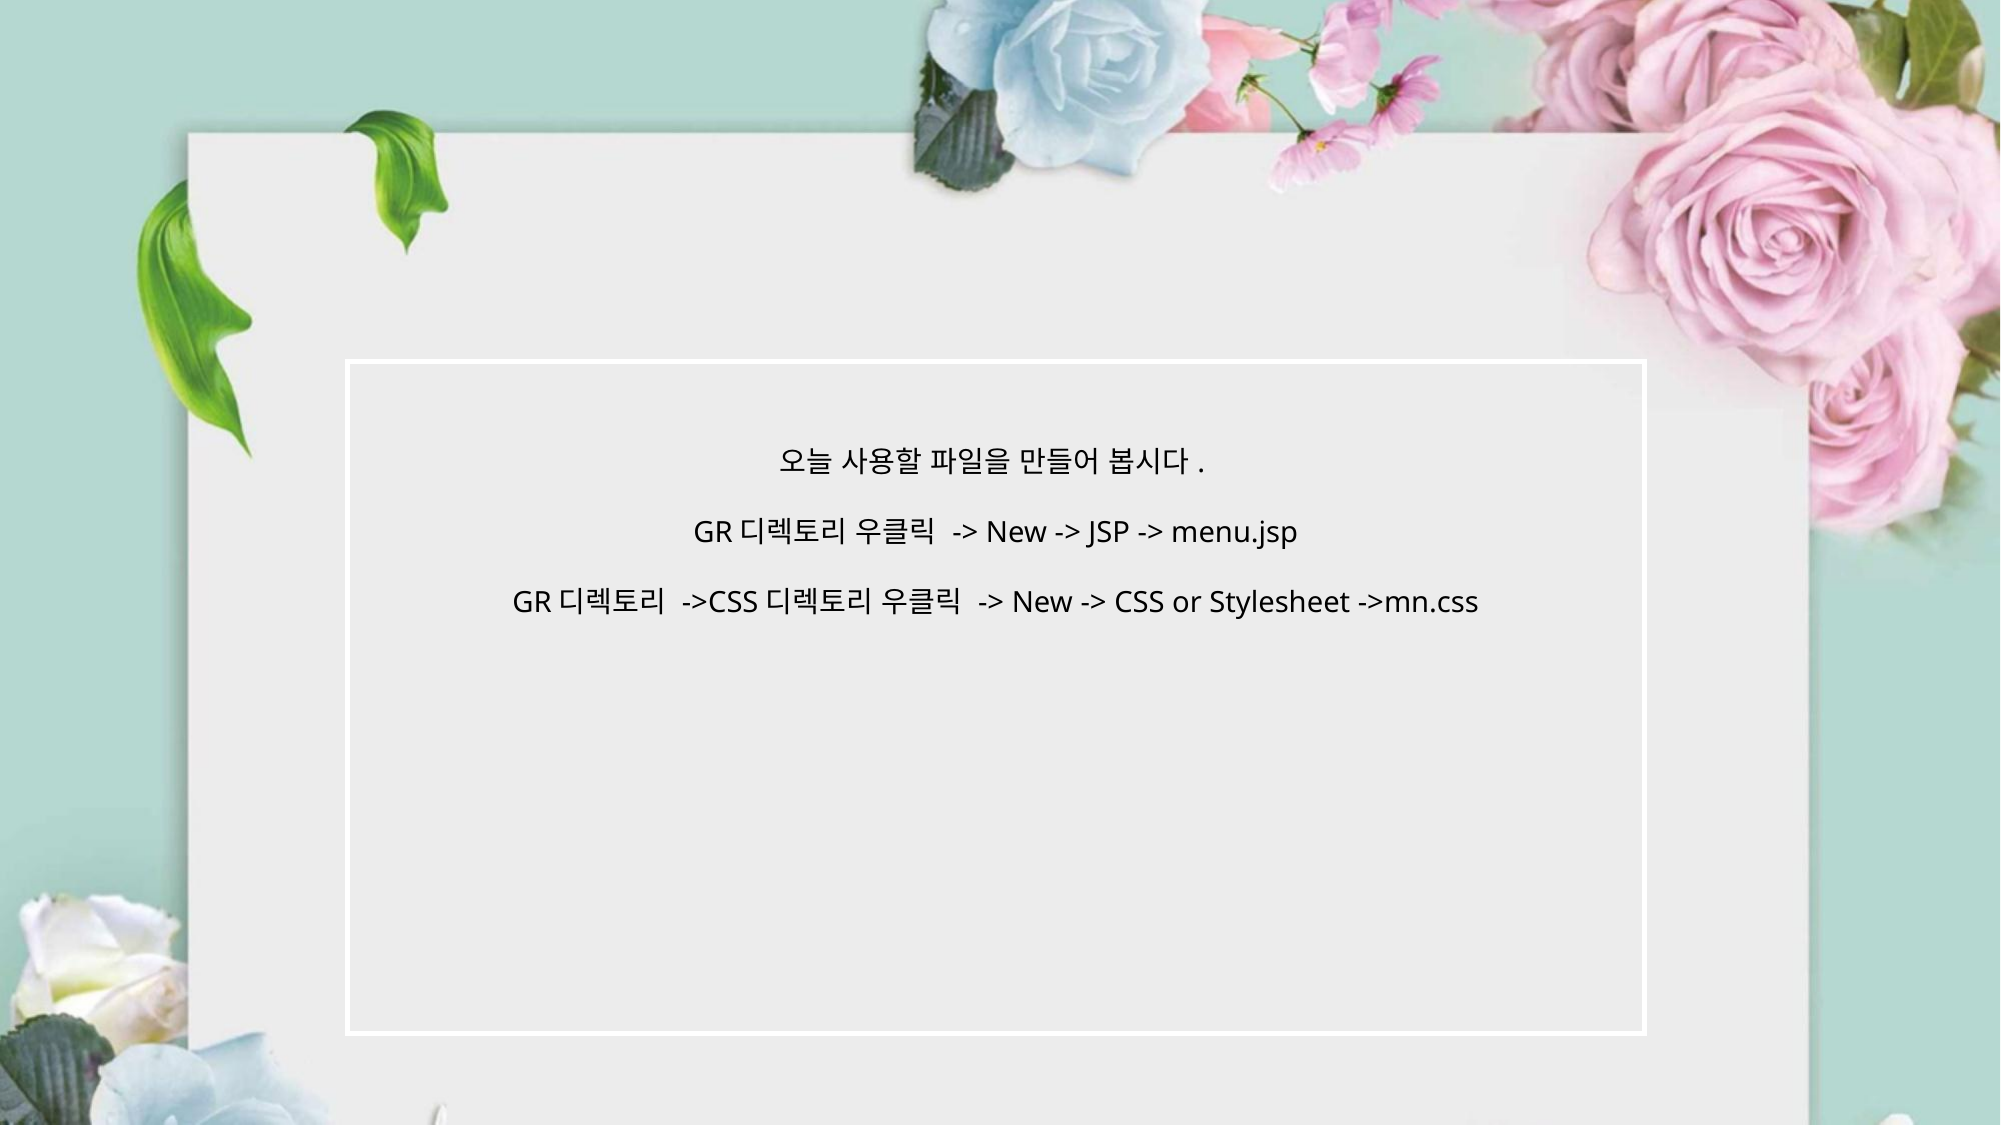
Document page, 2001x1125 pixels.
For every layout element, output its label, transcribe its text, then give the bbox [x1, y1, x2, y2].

text_box [347, 361, 1645, 1035]
text_box 오늘 사용할 파일을 만들어 봅시다. GR디렉토리 우클릭 -> New -> JSP -> menu.jsp GR디렉토리 ->CSS디렉토리 우클릭 -> New -> CSS or Stylesheet ->mn.css [399, 401, 1593, 696]
picture [0, 0, 2001, 1125]
